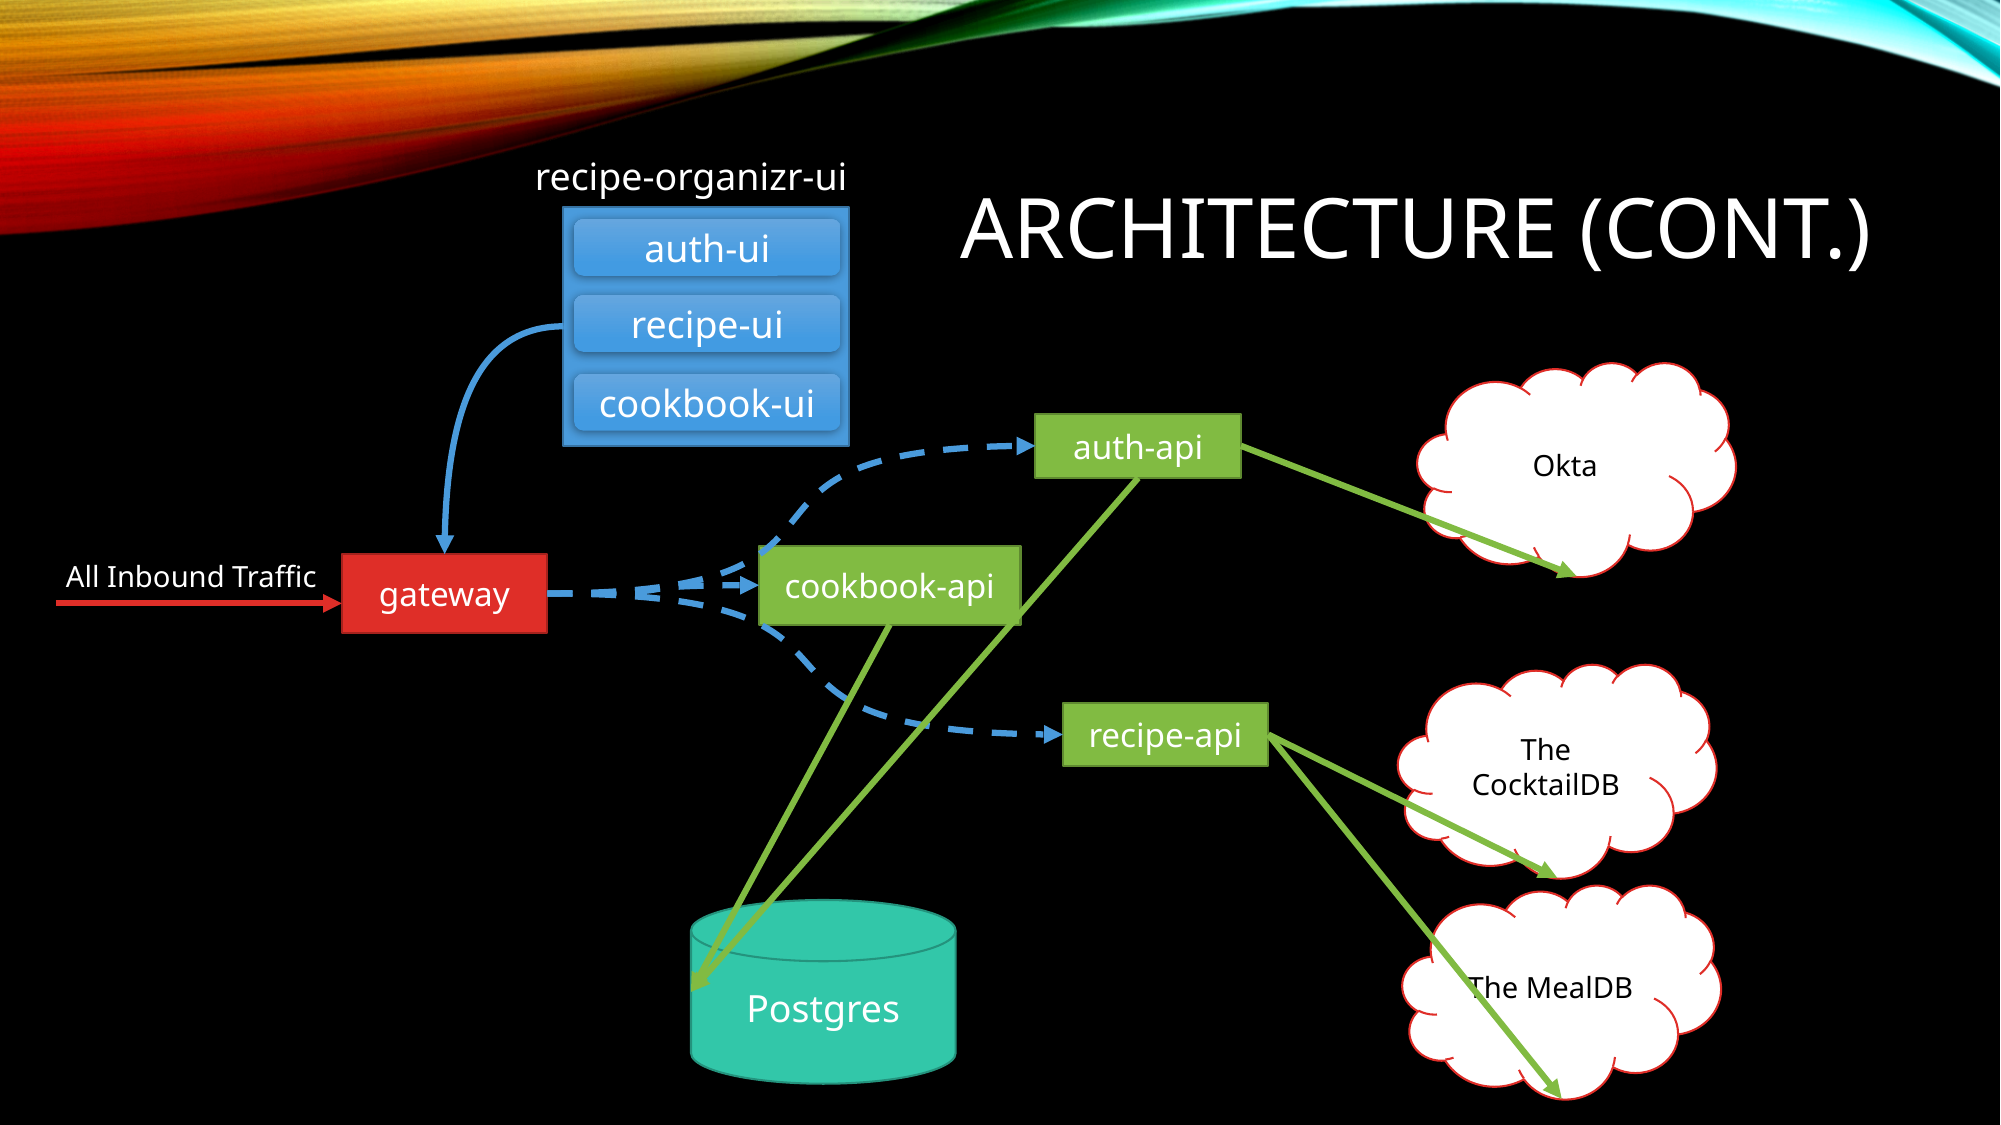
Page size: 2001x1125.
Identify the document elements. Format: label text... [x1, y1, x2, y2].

picture [0, 0, 2000, 237]
text_box auth-api [1034, 413, 1242, 479]
text_box Postgres [689, 898, 957, 1085]
title Architecture (Cont.) [474, 125, 1888, 338]
text_box All Inbound Traffic [51, 551, 338, 601]
text_box cookbook-ui [574, 373, 841, 431]
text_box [547, 593, 823, 735]
text_box recipe-api [1139, 702, 1269, 767]
text_box gateway [341, 553, 547, 634]
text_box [1268, 734, 1404, 992]
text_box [444, 326, 564, 555]
text_box The CocktailDB [1404, 663, 1718, 880]
text_box recipe-organizr-ui [520, 145, 868, 206]
text_box The MealDB [1401, 884, 1723, 1101]
text_box auth-ui [574, 219, 841, 276]
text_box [823, 477, 1139, 901]
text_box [1268, 734, 1400, 772]
text_box [562, 206, 850, 445]
text_box Okta [1416, 362, 1738, 579]
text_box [547, 445, 1036, 593]
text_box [547, 584, 760, 593]
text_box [1240, 445, 1419, 470]
text_box recipe-ui [574, 295, 841, 352]
